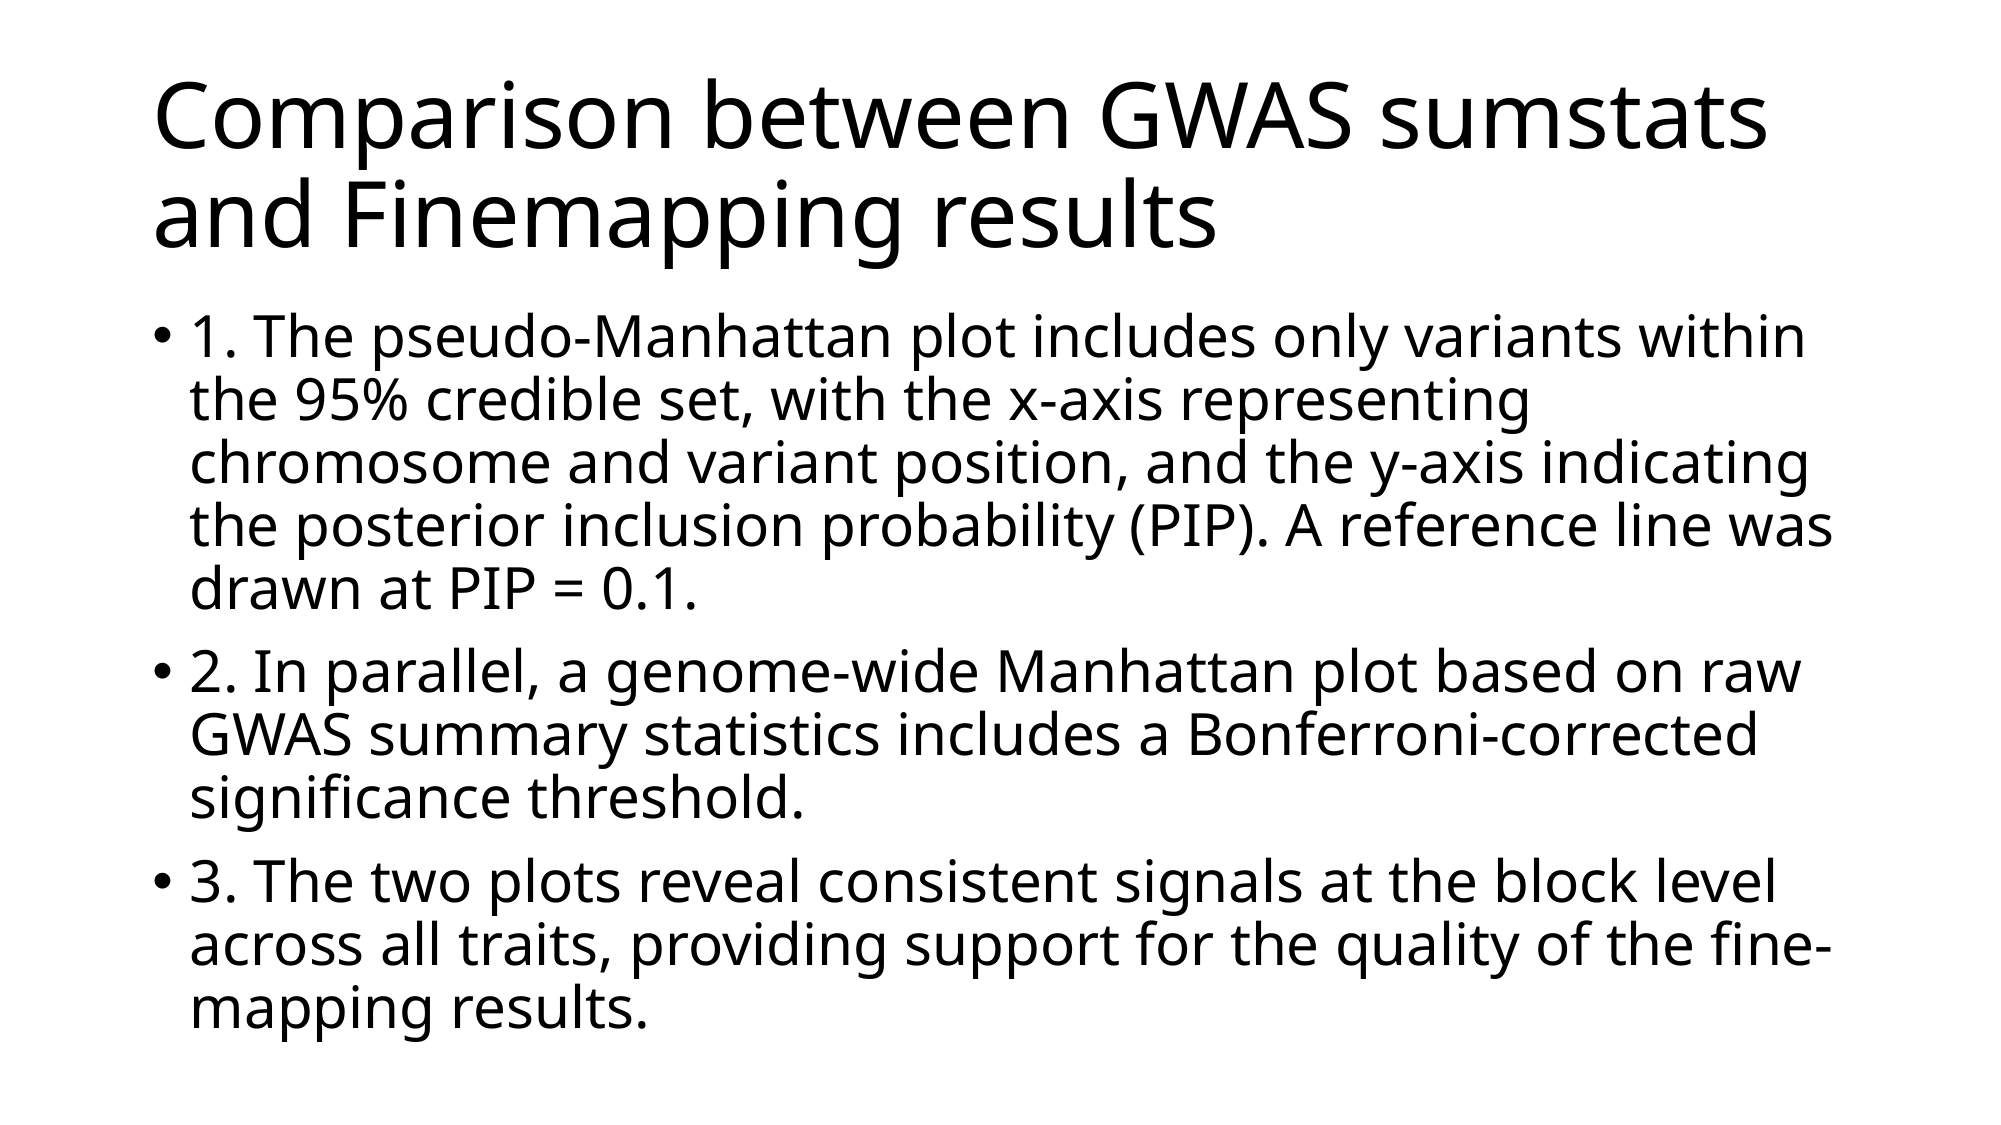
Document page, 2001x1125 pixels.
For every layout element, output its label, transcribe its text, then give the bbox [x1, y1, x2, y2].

list 1. The pseudo-Manhattan plot includes only variants within the 95% credible set, with the x-axis representing chromosome and variant position, and the y-axis indicating the posterior inclusion probability (PIP). A reference line was drawn at PIP = 0.1. 2. In parallel, a genome-wide Manhattan plot based on raw GWAS summary statistics includes a Bonferroni-corrected significance threshold. 3. The two plots reveal consistent signals at the block level across all traits, providing support for the quality of the fine-mapping results. [137, 299, 1863, 1014]
title Comparison between GWAS sumstats and Finemapping results [137, 59, 1863, 278]
